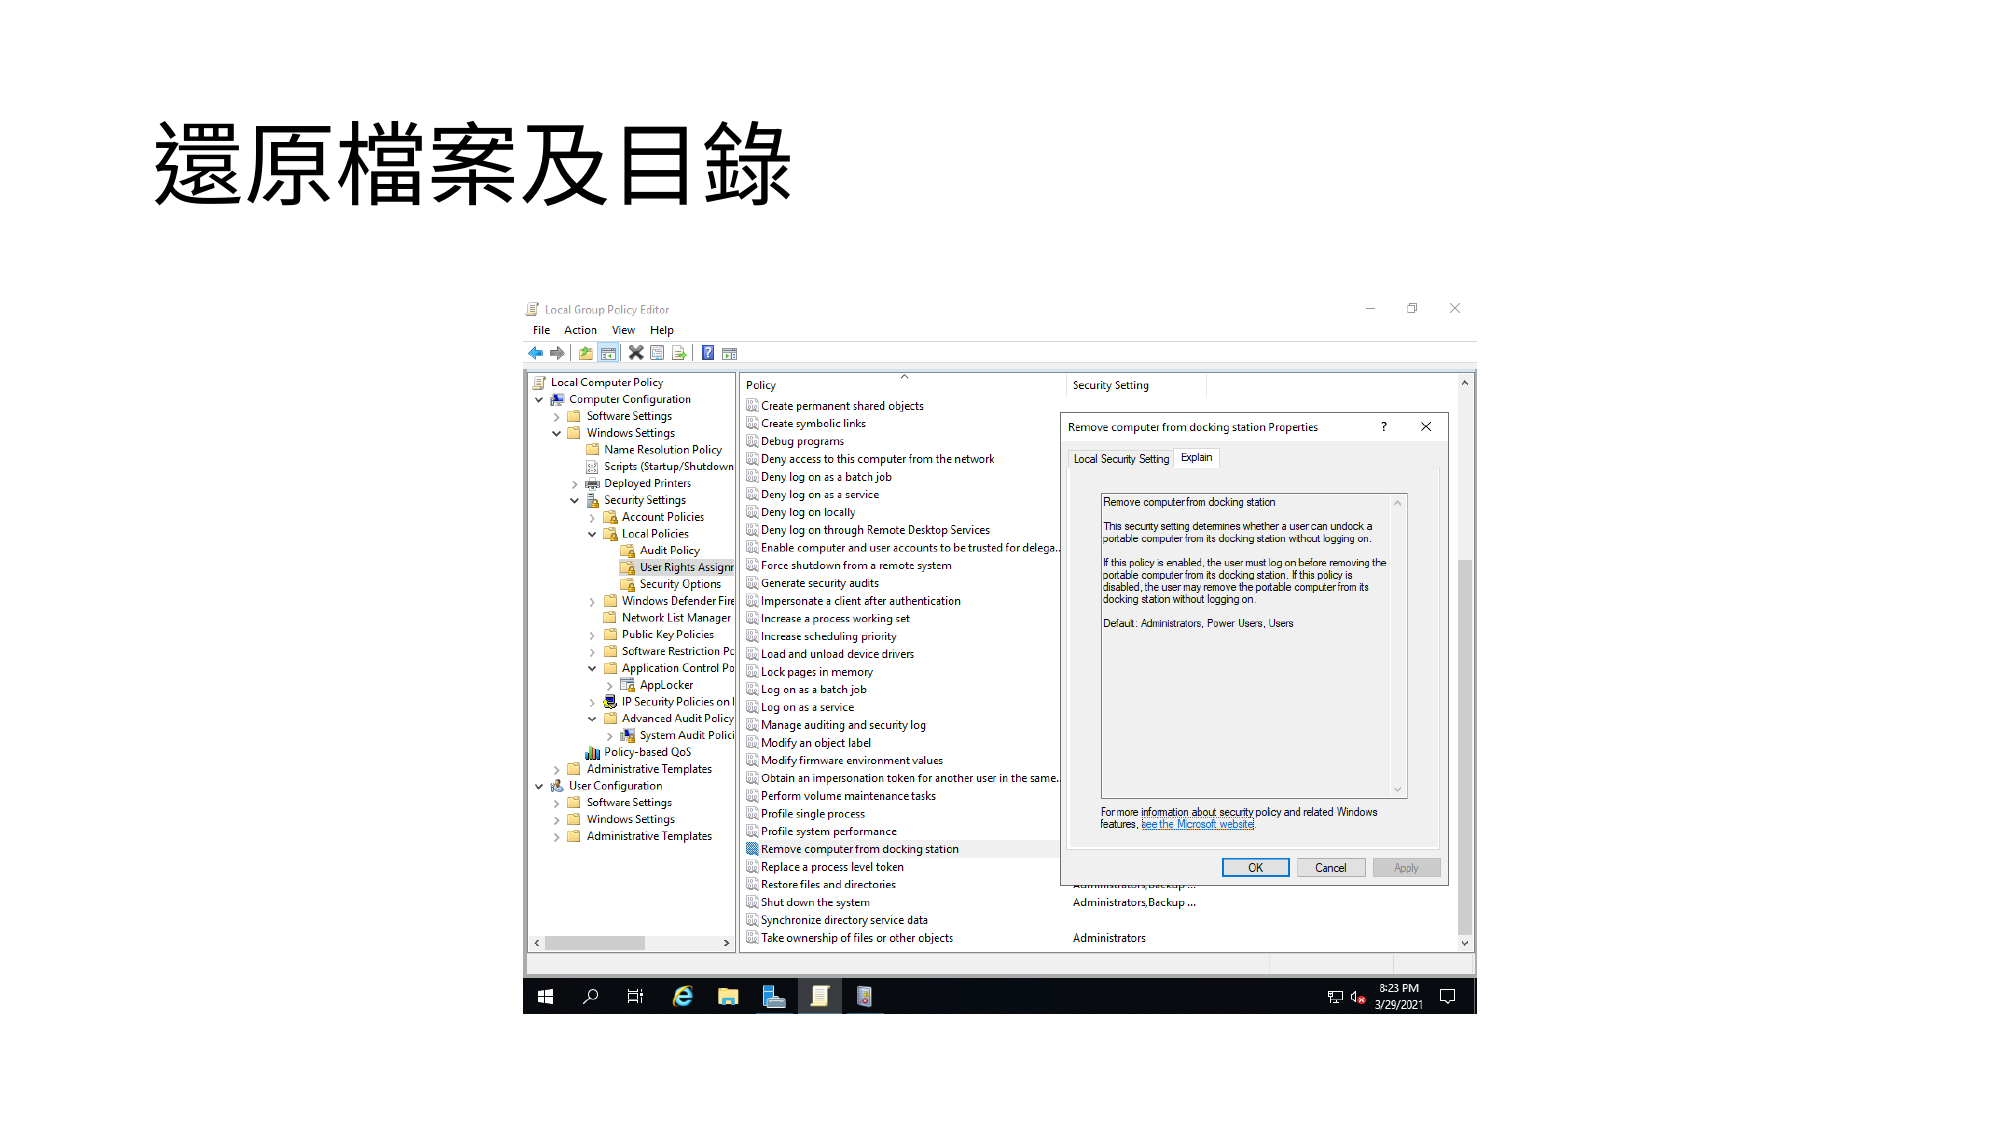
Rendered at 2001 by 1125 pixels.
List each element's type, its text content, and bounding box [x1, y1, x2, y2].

title 還原檔案及目錄 [137, 59, 1863, 278]
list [523, 299, 1477, 1014]
